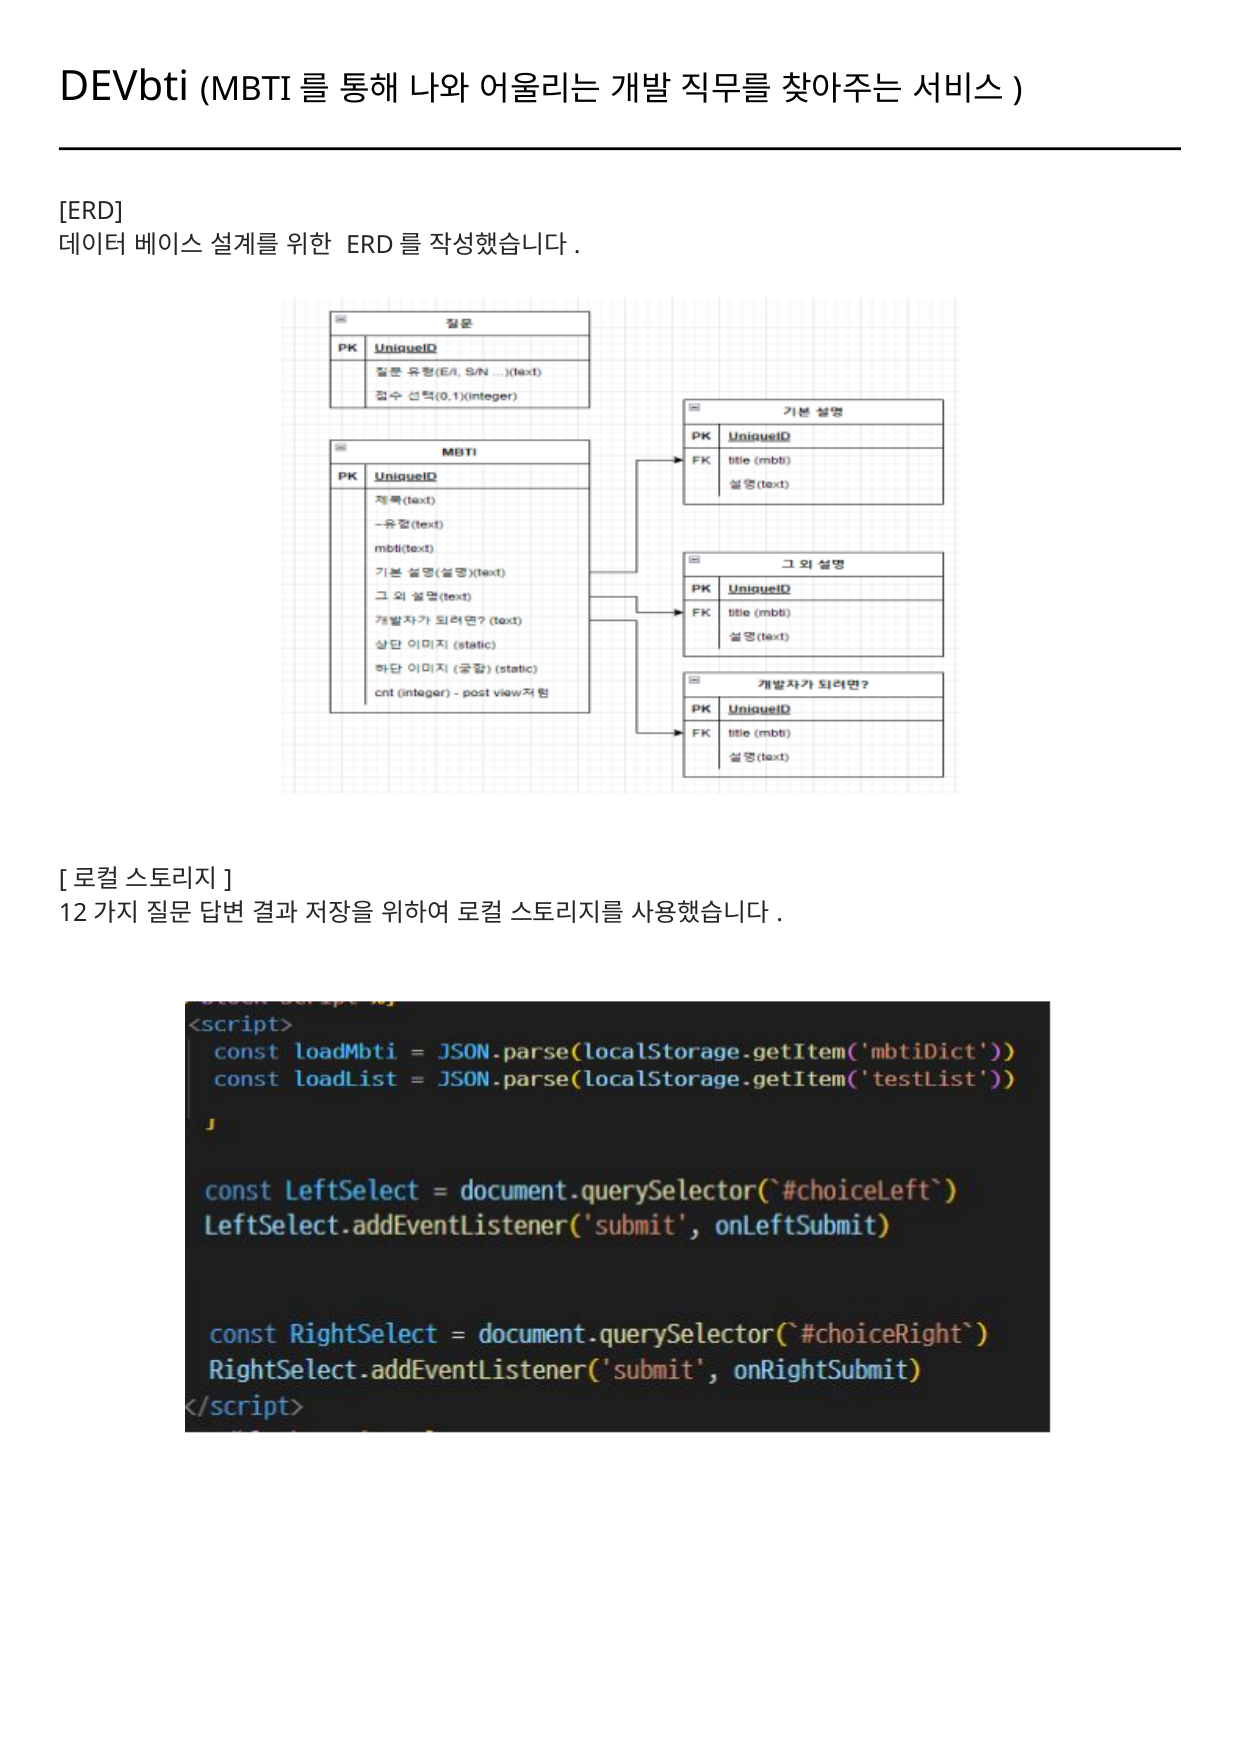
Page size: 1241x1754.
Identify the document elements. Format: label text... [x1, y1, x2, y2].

picture [185, 1000, 1055, 1435]
text_box [58, 147, 1181, 151]
text_box DEVbti (MBTI를 통해 나와 어울리는 개발 직무를 찾아주는 서비스) [59, 58, 1031, 119]
text_box [ERD] 데이터 베이스 설계를 위한 ERD를 작성했습니다. [58, 190, 1181, 224]
text_box [로컬 스토리지] 12가지 질문 답변 결과 저장을 위하여 로컬 스토리지를 사용했습니다. [58, 857, 1181, 892]
picture [280, 294, 960, 800]
